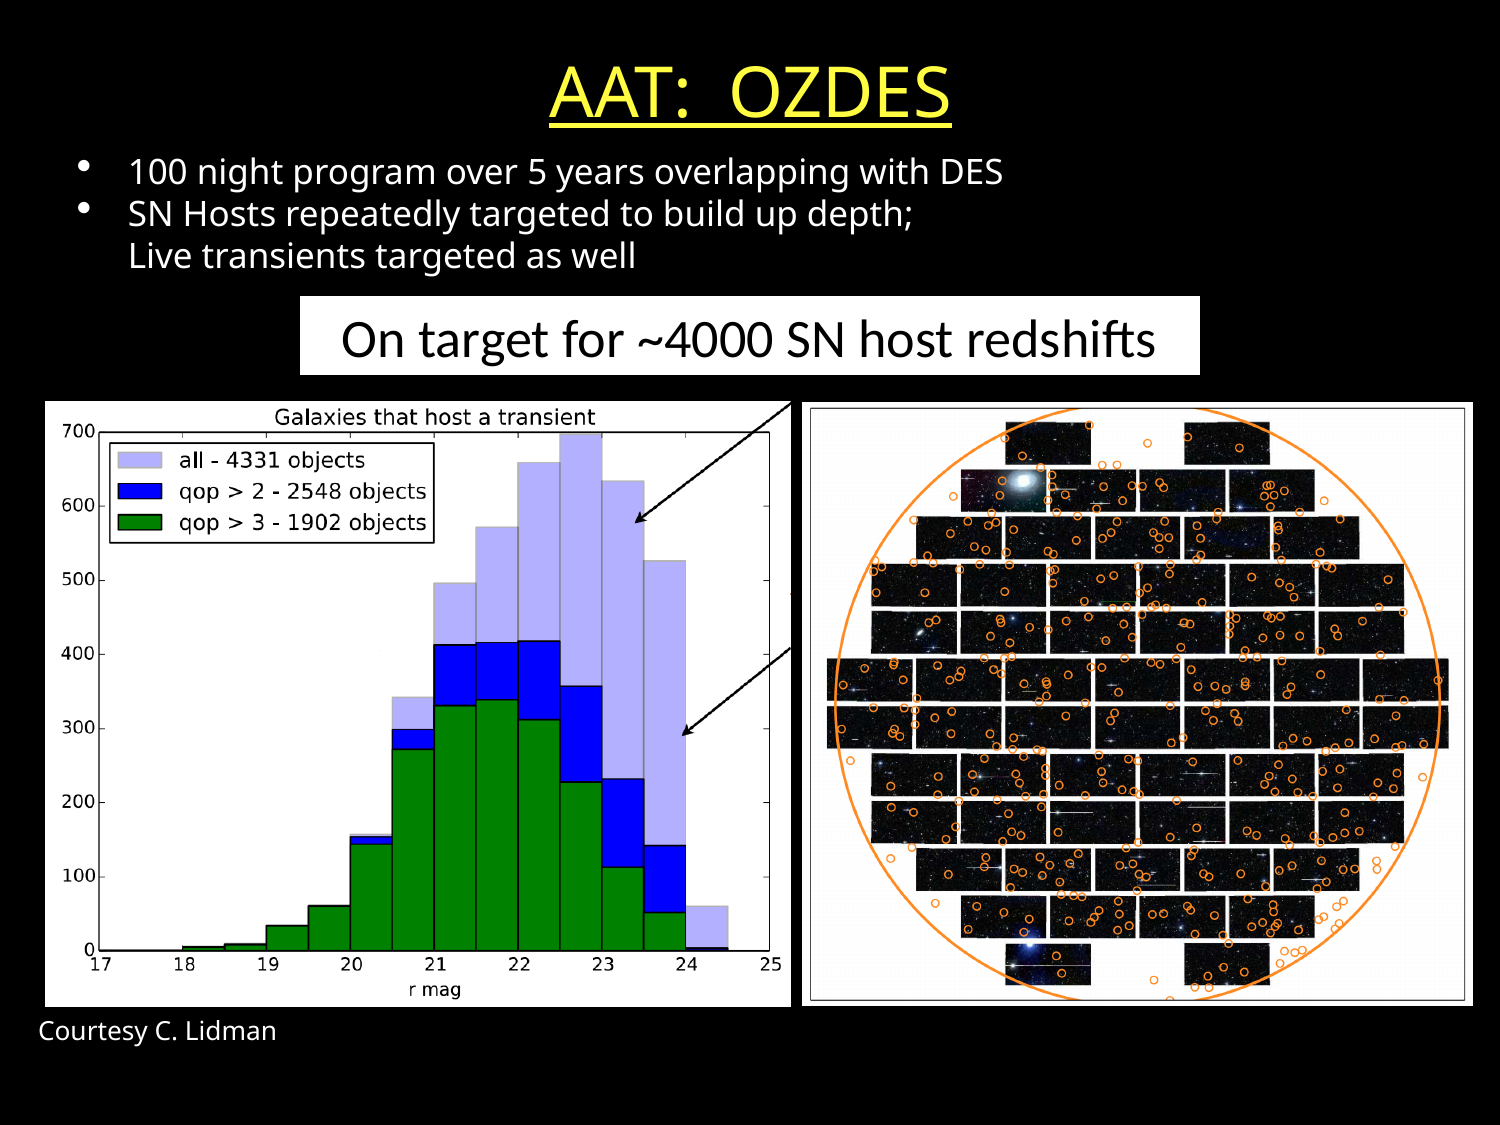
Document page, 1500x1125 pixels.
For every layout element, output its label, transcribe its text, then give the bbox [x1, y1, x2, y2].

text_box On target for ~4000 SN host redshifts [299, 295, 1201, 376]
text_box 100 night program over 5 years overlapping with DES SN Hosts repeatedly targeted to build up depth; Live transients targeted as well [70, 143, 1448, 282]
text_box AAT: OzDES [543, 41, 958, 138]
text_box Courtesy C. Lidman [32, 1007, 283, 1052]
picture [802, 402, 1473, 1006]
picture [45, 401, 791, 1007]
